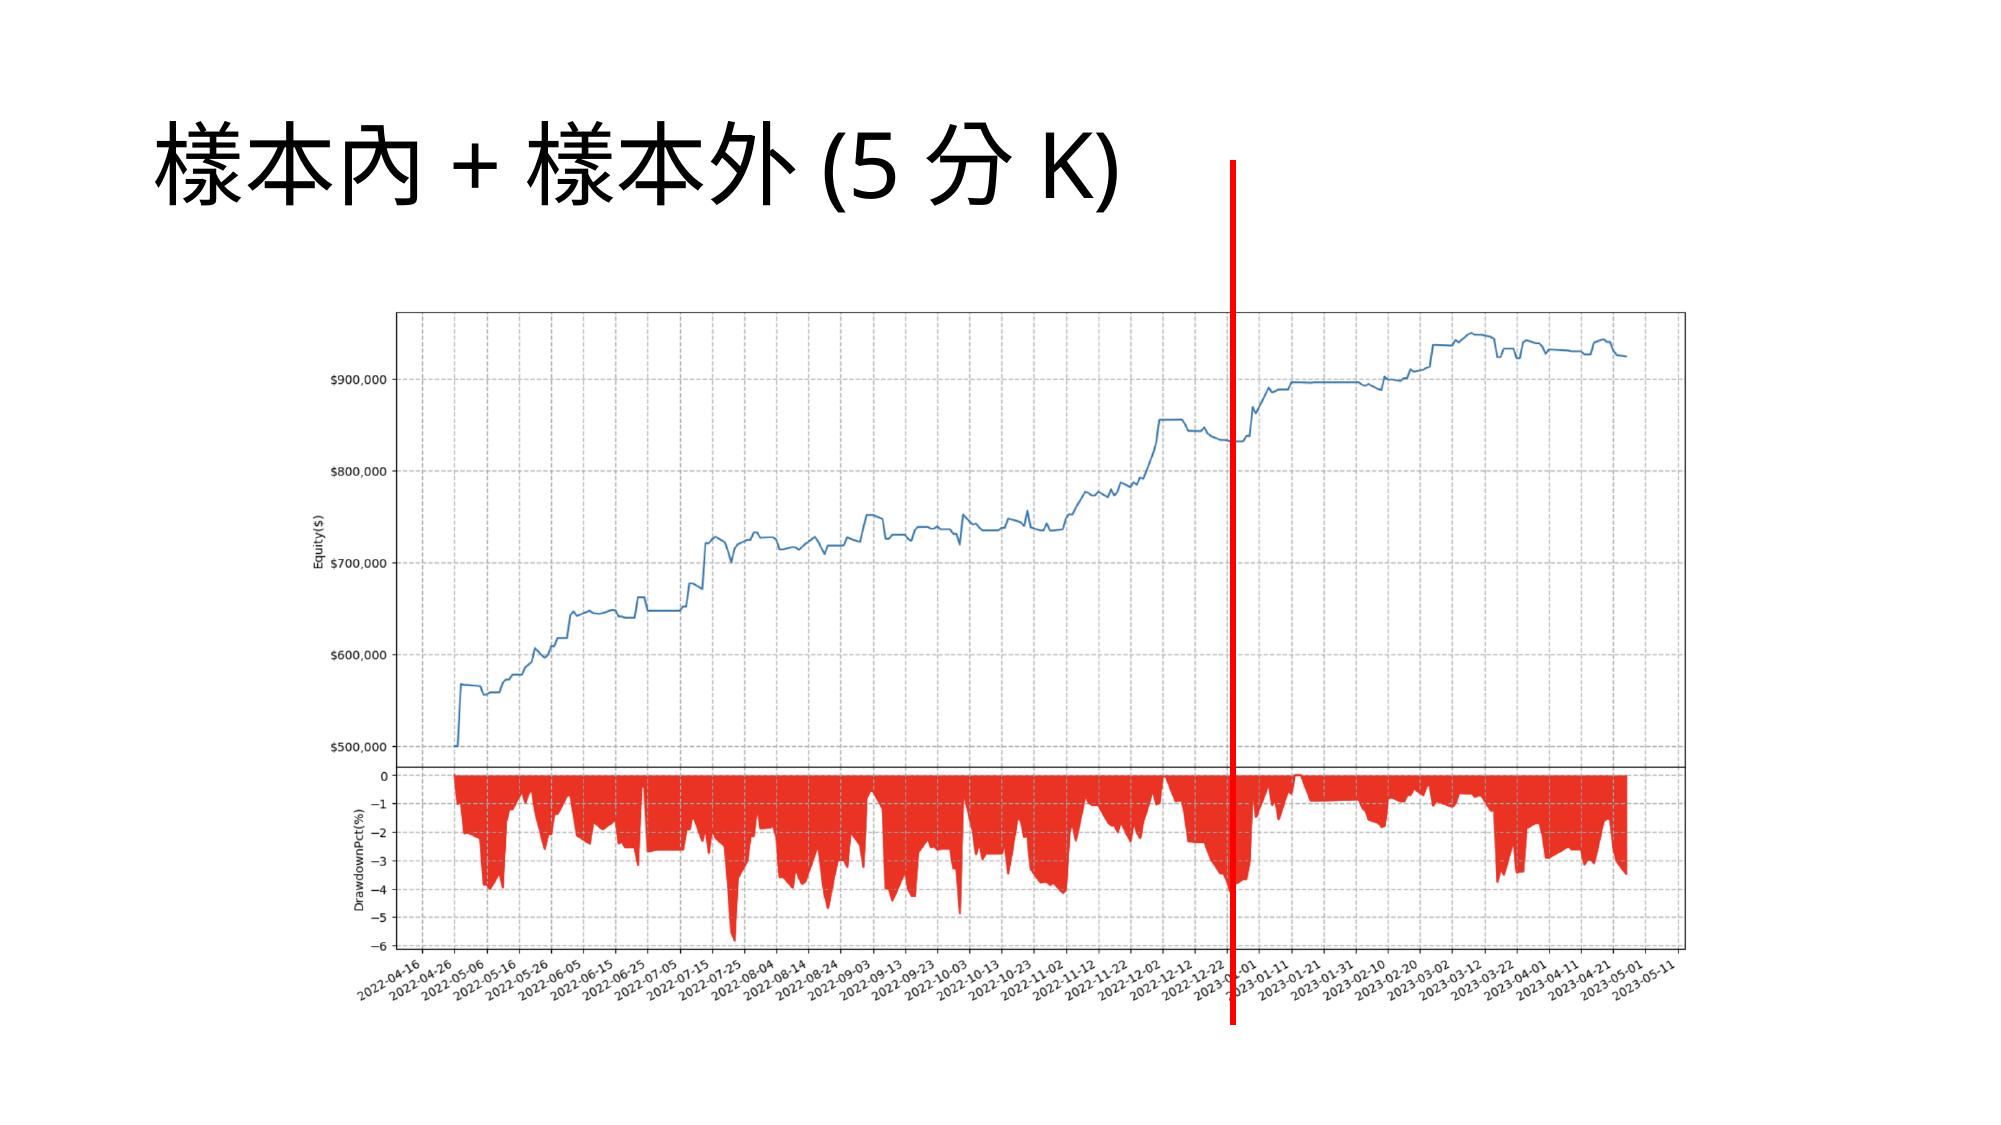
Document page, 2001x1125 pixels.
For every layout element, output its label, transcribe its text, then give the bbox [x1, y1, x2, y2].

title 樣本內+樣本外(5分K) [137, 59, 1863, 278]
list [299, 299, 1232, 1014]
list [1234, 299, 1701, 1014]
